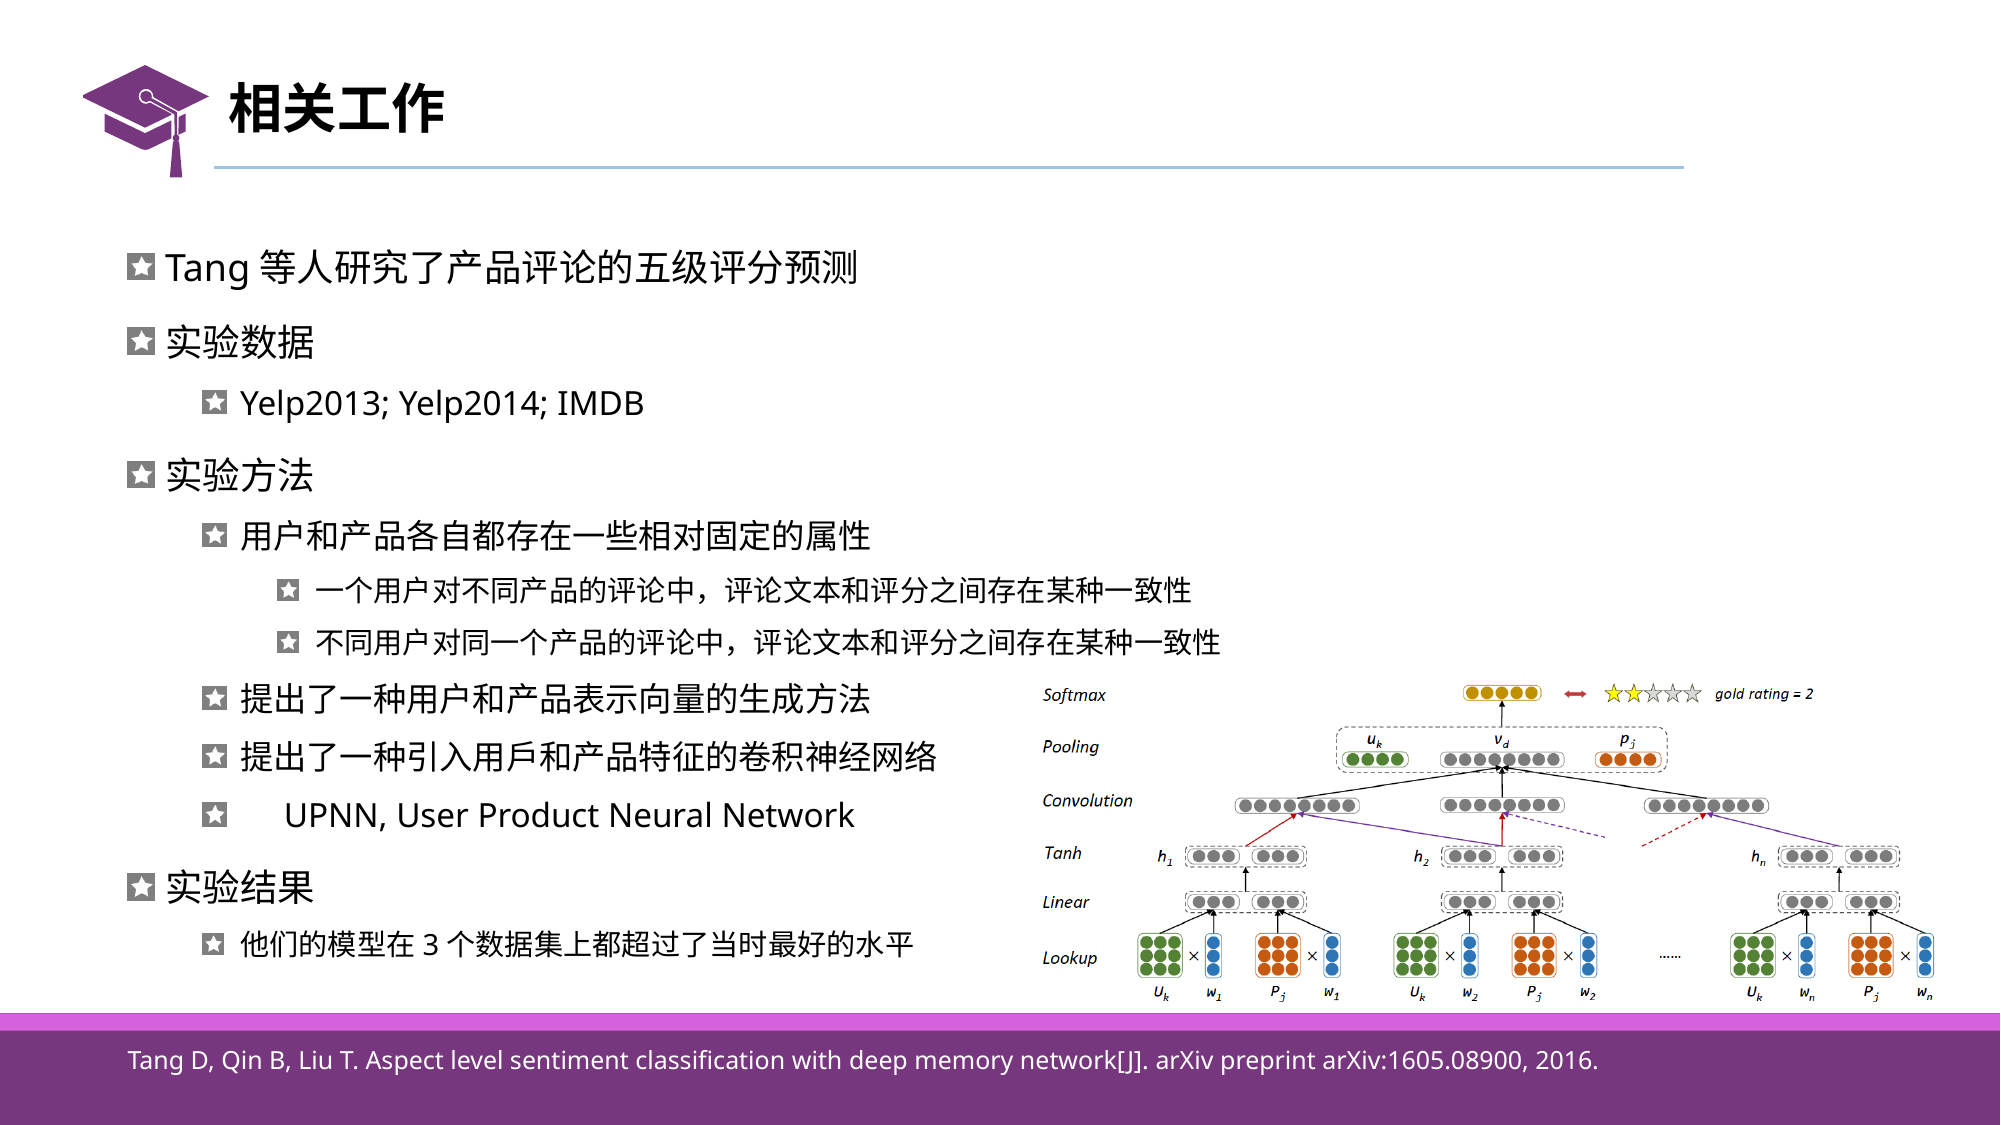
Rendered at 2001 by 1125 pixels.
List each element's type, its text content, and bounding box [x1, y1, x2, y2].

picture [127, 253, 155, 280]
picture [202, 802, 227, 827]
picture [202, 523, 227, 547]
text_box [0, 1012, 2000, 1032]
picture [202, 744, 227, 768]
title 相关工作 [213, 55, 1077, 166]
text_box [0, 1032, 2000, 1125]
picture [127, 873, 155, 901]
text_box [83, 65, 209, 178]
picture [277, 631, 299, 653]
picture [202, 686, 227, 710]
picture [127, 461, 155, 488]
picture [202, 390, 227, 414]
picture [1039, 681, 1943, 1002]
text_box Tang D, Qin B, Liu T. Aspect level sentiment classification with deep memory network[J]. arXiv preprint arXiv:1605.08900, 2016. [112, 1037, 1662, 1083]
picture [202, 933, 224, 955]
list Tang等人研究了产品评论的五级评分预测 实验数据 Yelp2013; Yelp2014; IMDB 实验方法 用户和产品各自都存在一些相对固定的属性 一个用户对不同产品的评论中，评论文本和评分之间存在某种一致性 不同用户对同一个产品的评论中，评论文本和评分之间存在某种一致性 提出了一种用户和产品表示向量的生成方法 提出了一种引入用戶和产品特征的卷积神经网络 UPNN, User Product Neural Network 实验结果 他们的模型在3个数据集上都超过了当时最好的水平 [112, 227, 1838, 942]
picture [127, 327, 155, 355]
picture [277, 579, 299, 601]
